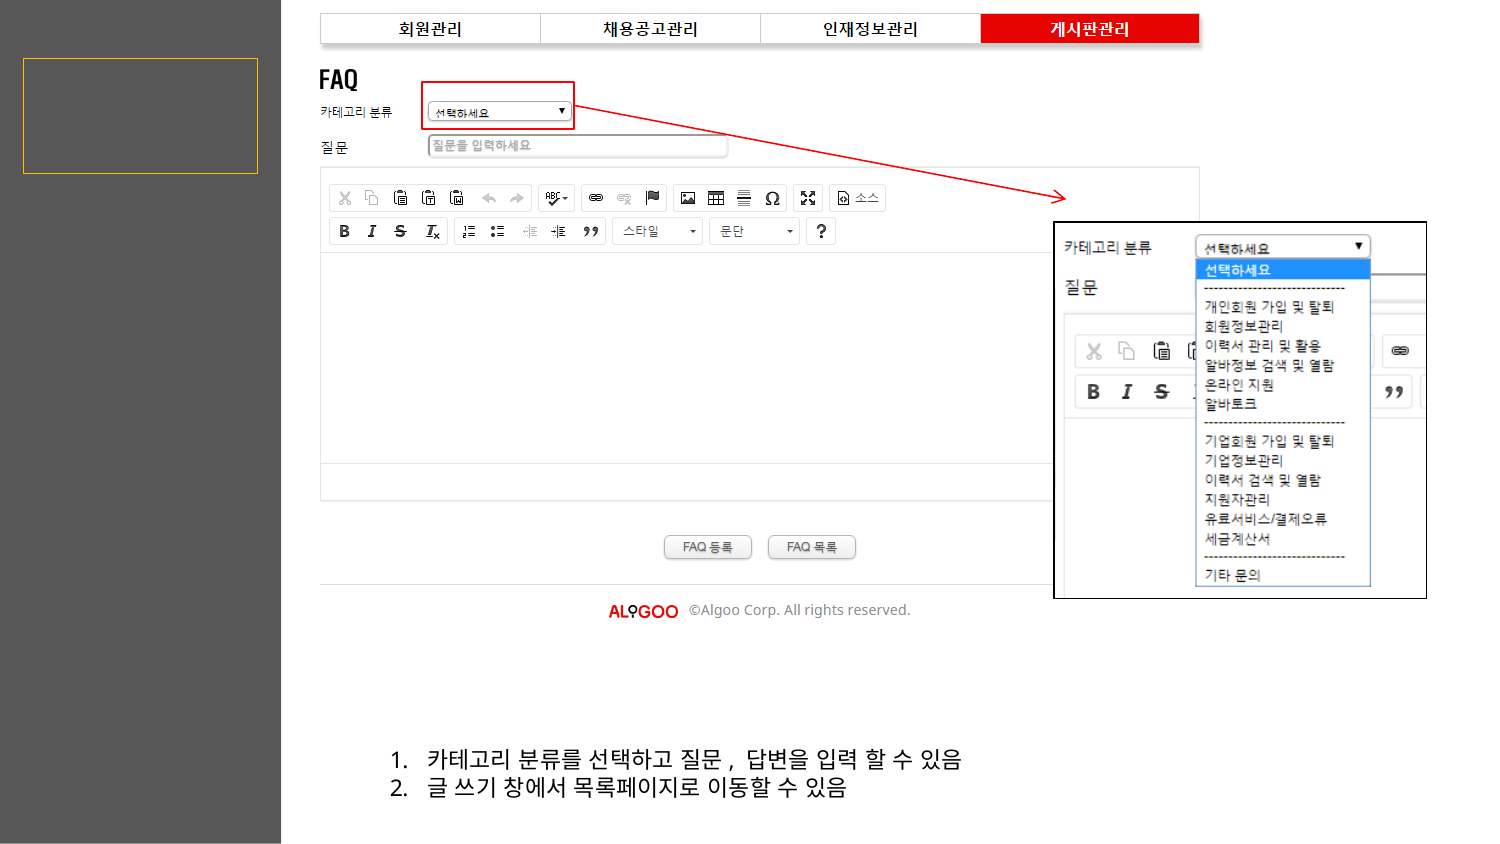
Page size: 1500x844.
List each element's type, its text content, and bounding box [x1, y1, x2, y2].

text_box FAQ 게시판 - 관리자 [23, 140, 258, 226]
picture [304, 0, 1427, 645]
text_box 5-2 스토리보드 [23, 58, 258, 140]
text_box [573, 105, 1067, 200]
text_box 카테고리 분류를 선택하고 질문, 답변을 입력 할 수 있음 글 쓰기 창에서 목록페이지로 이동할 수 있음 [375, 738, 1372, 808]
text_box [0, 0, 283, 844]
